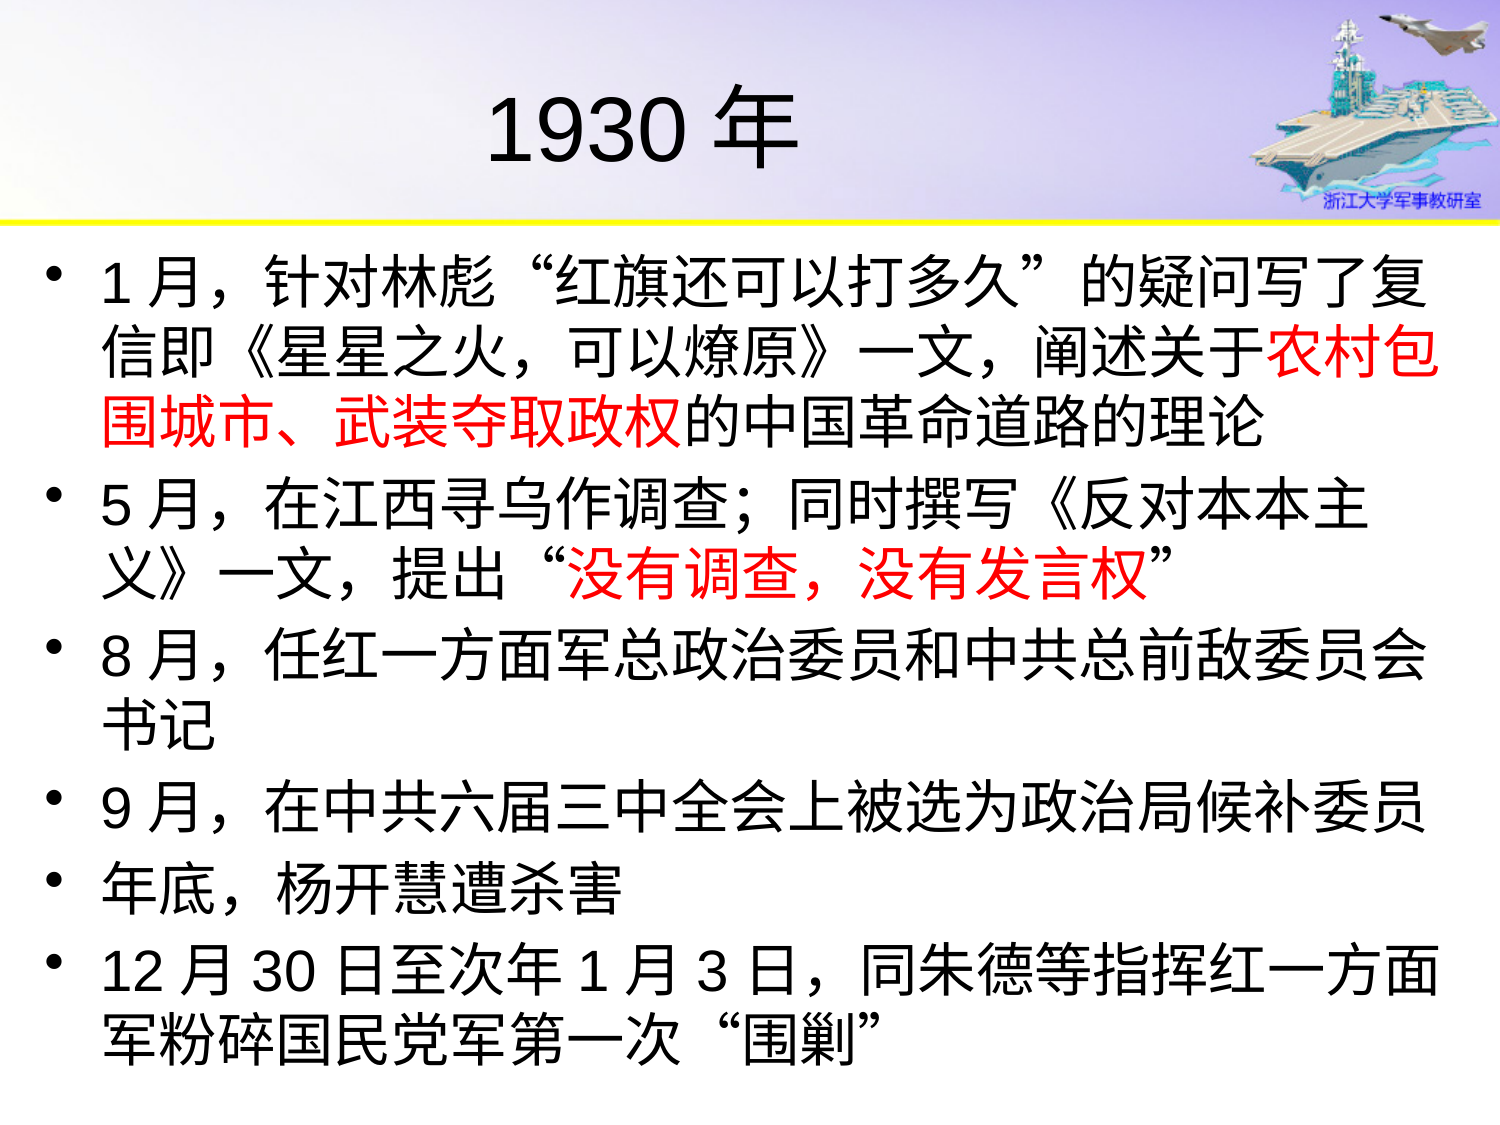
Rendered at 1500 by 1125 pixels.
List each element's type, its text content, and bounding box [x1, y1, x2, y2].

list 1月，针对林彪“红旗还可以打多久”的疑问写了复信即《星星之火，可以燎原》一文，阐述关于农村包围城市、武装夺取政权的中国革命道路的理论 5月，在江西寻乌作调查；同时撰写《反对本本主义》一文，提出“没有调查，没有发言权” 8月，任红一方面军总政治委员和中共总前敌委员会书记 9月，在中共六届三中全会上被选为政治局候补委员 年底，杨开慧遭杀害 12月30日至次年1月3日，同朱德等指挥红一方面军粉碎国民党军第一次“围剿” [29, 237, 1471, 1051]
picture [0, 0, 1500, 226]
title 1930年 [29, 30, 1259, 219]
